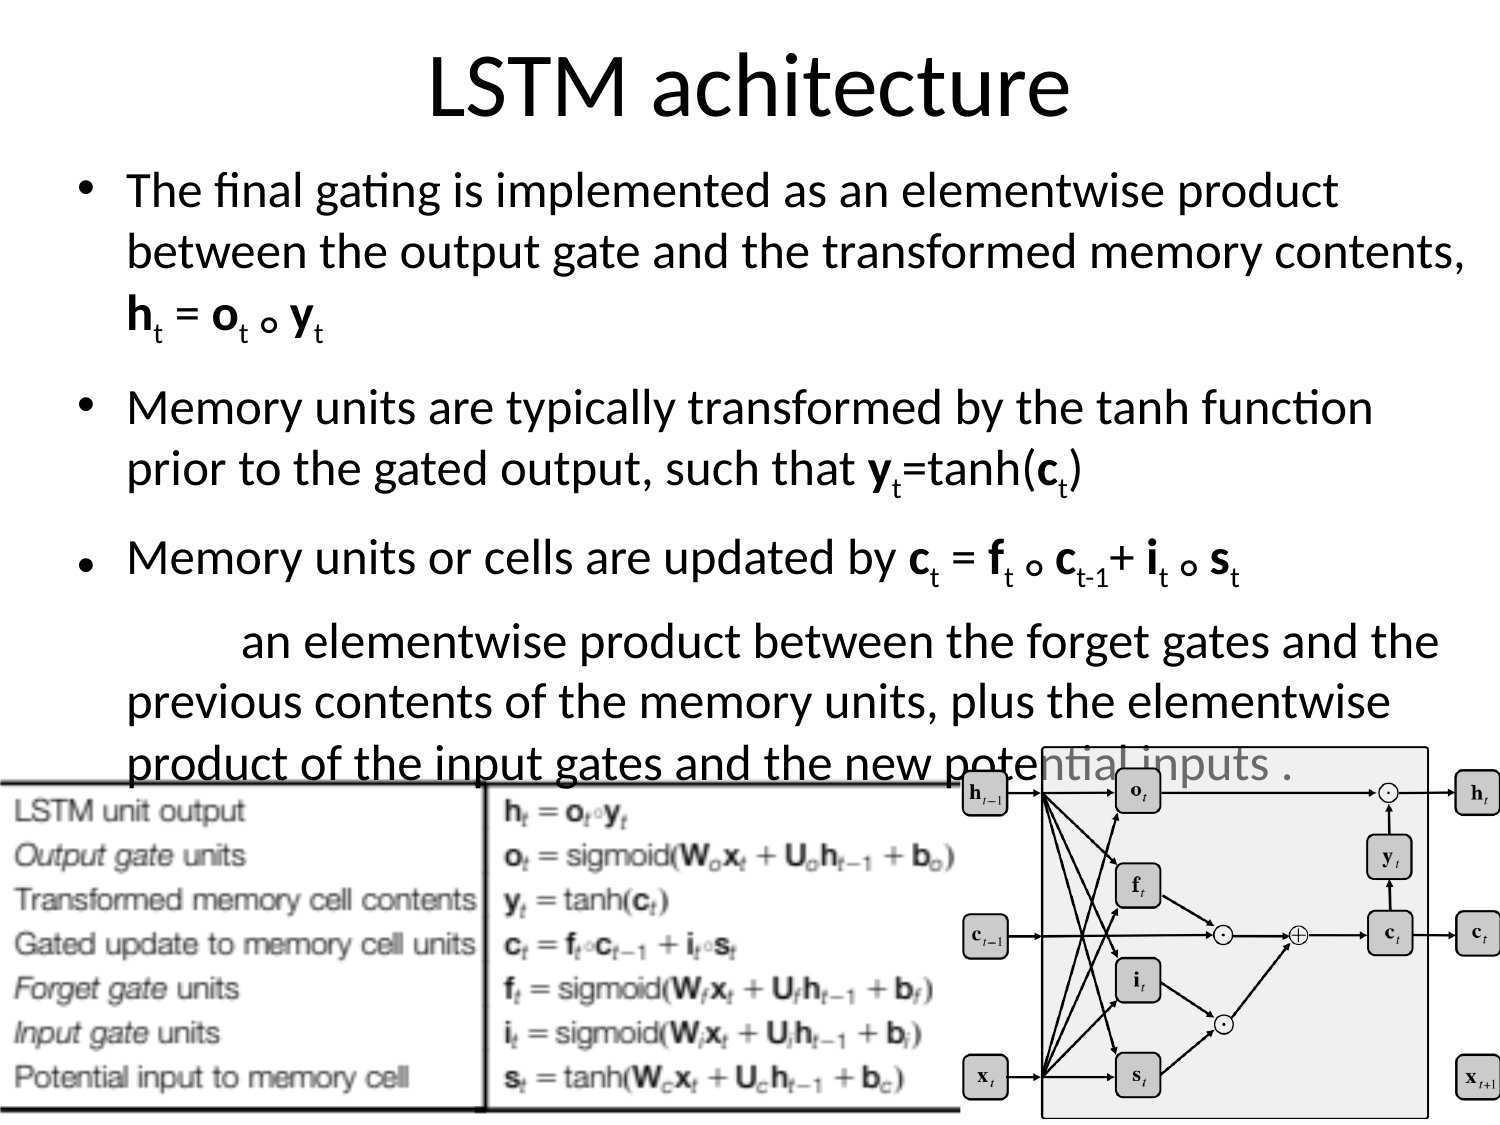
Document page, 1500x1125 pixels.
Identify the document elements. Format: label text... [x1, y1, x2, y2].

title LSTM achitecture [75, 0, 1425, 149]
picture [0, 744, 1500, 1120]
list The final gating is implemented as an elementwise product between the output gate and the transformed memory contents, ht = ot ° yt Memory units are typically transformed by the tanh function prior to the gated output, such that yt=tanh(ct) Memory units or cells are updated by ct = ft ° ct-1+ it ° st an elementwise product between the forget gates and the previous contents of the memory units, plus the elementwise product of the input gates and the new potential inputs . [62, 149, 1488, 774]
